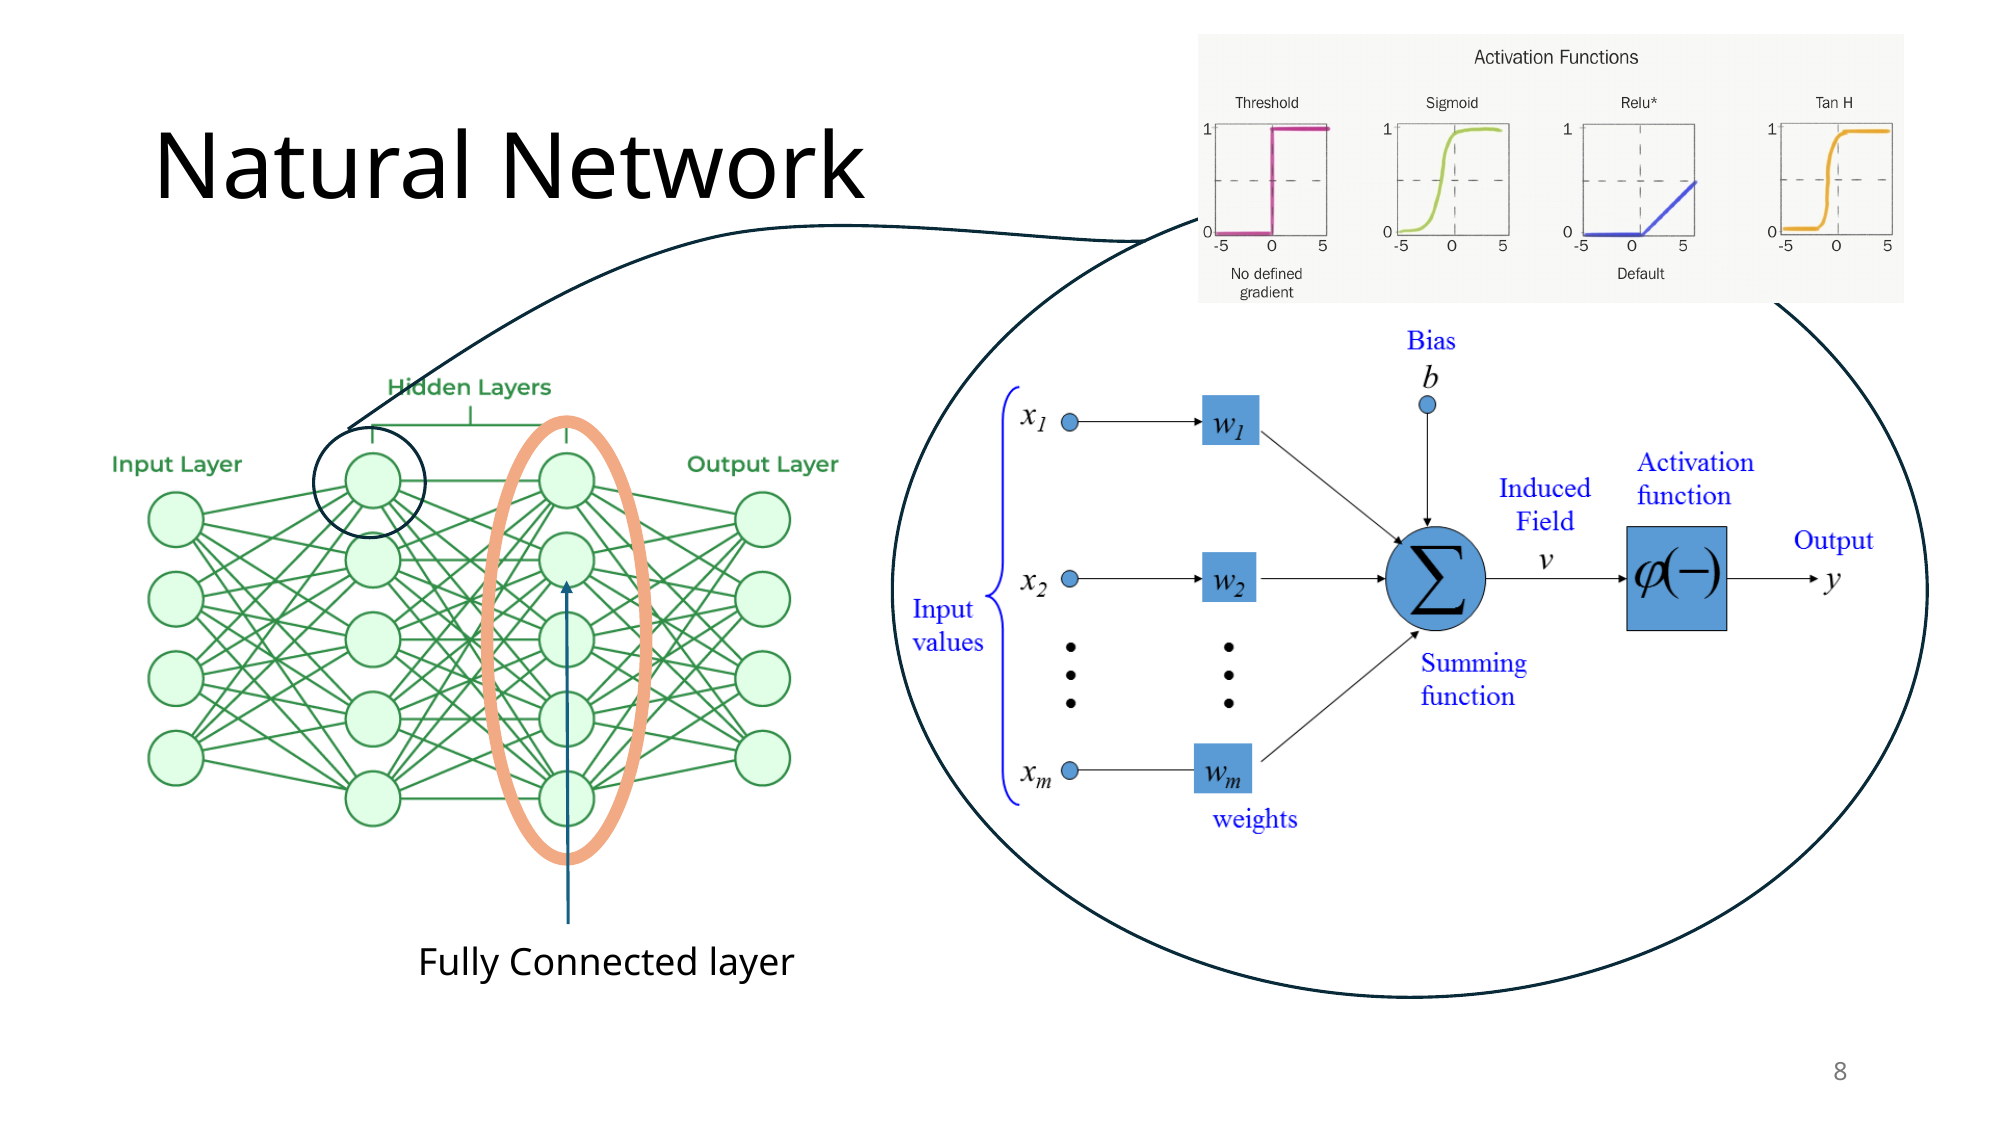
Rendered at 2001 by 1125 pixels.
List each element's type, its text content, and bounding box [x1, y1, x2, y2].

title Natural Network [137, 59, 1198, 278]
text_box [891, 492, 906, 689]
picture [58, 338, 891, 864]
picture [1198, 33, 1905, 304]
picture [906, 313, 1928, 838]
text_box [1028, 217, 1791, 313]
text_box [996, 838, 1823, 999]
slide_number 8 [1412, 1042, 1863, 1103]
text_box [481, 223, 1146, 338]
text_box Fully Connected layer [403, 930, 915, 991]
